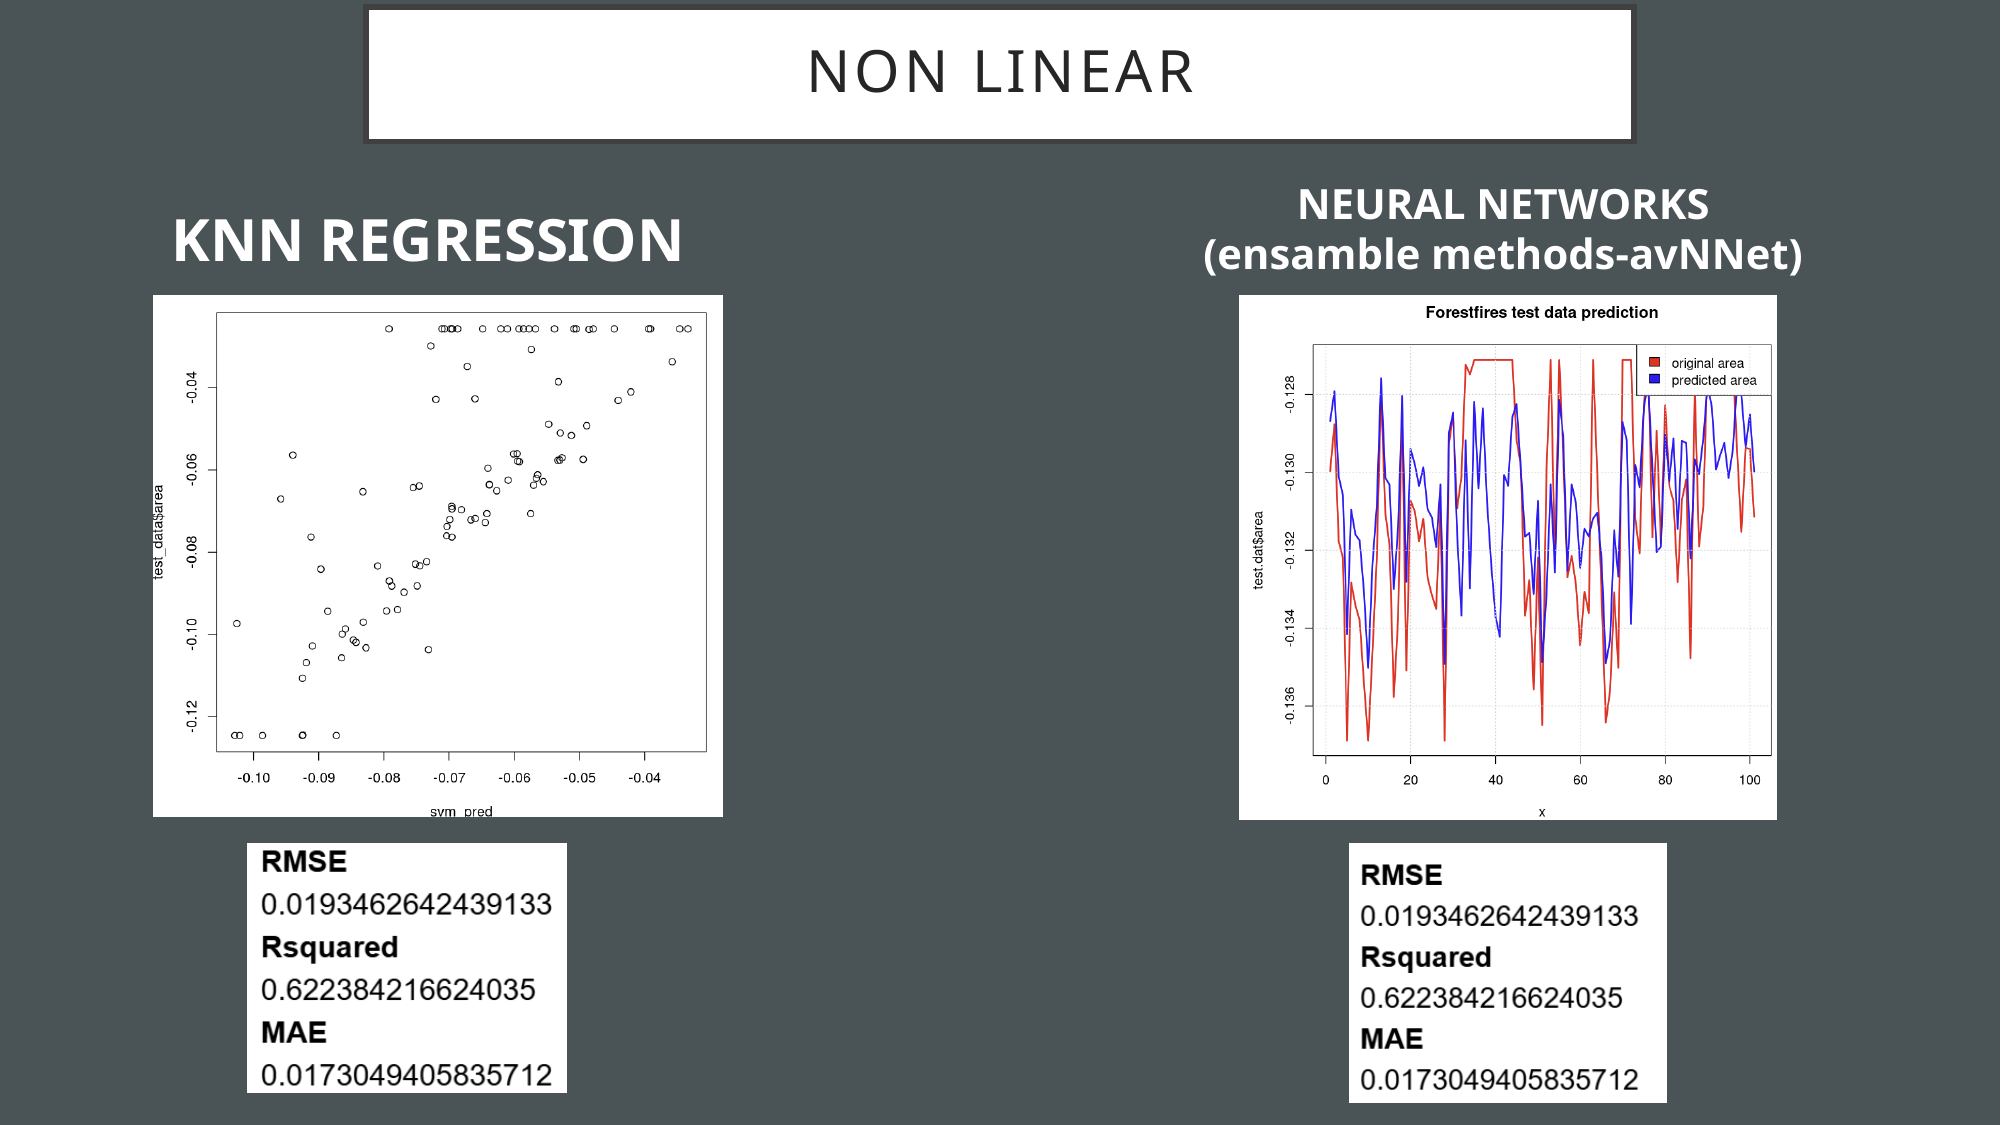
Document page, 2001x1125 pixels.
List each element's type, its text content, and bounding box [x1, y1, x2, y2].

picture [1239, 295, 1777, 820]
picture [153, 295, 723, 817]
picture [1349, 843, 1667, 1103]
title Non linear [363, 4, 1637, 144]
picture [247, 843, 567, 1093]
text_box NEURAL NETWORKS (ensamble methods-avNNet) [1006, 170, 2000, 335]
text_box KNN REGRESSION [156, 195, 734, 280]
